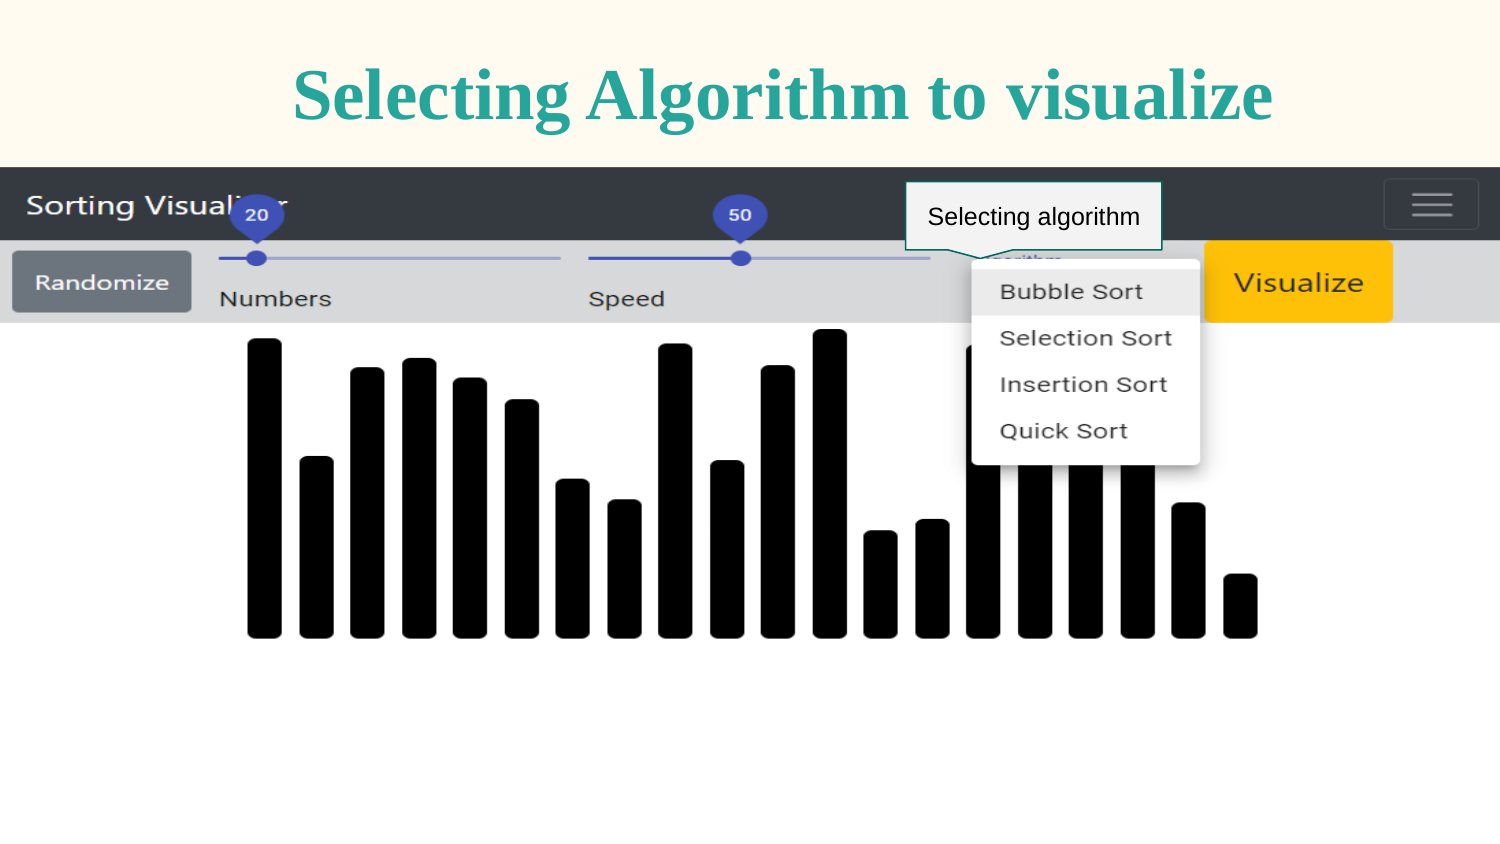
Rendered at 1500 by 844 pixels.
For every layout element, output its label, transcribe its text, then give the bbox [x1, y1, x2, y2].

title Selecting Algorithm to visualize [206, 31, 1362, 165]
picture [0, 167, 1500, 844]
